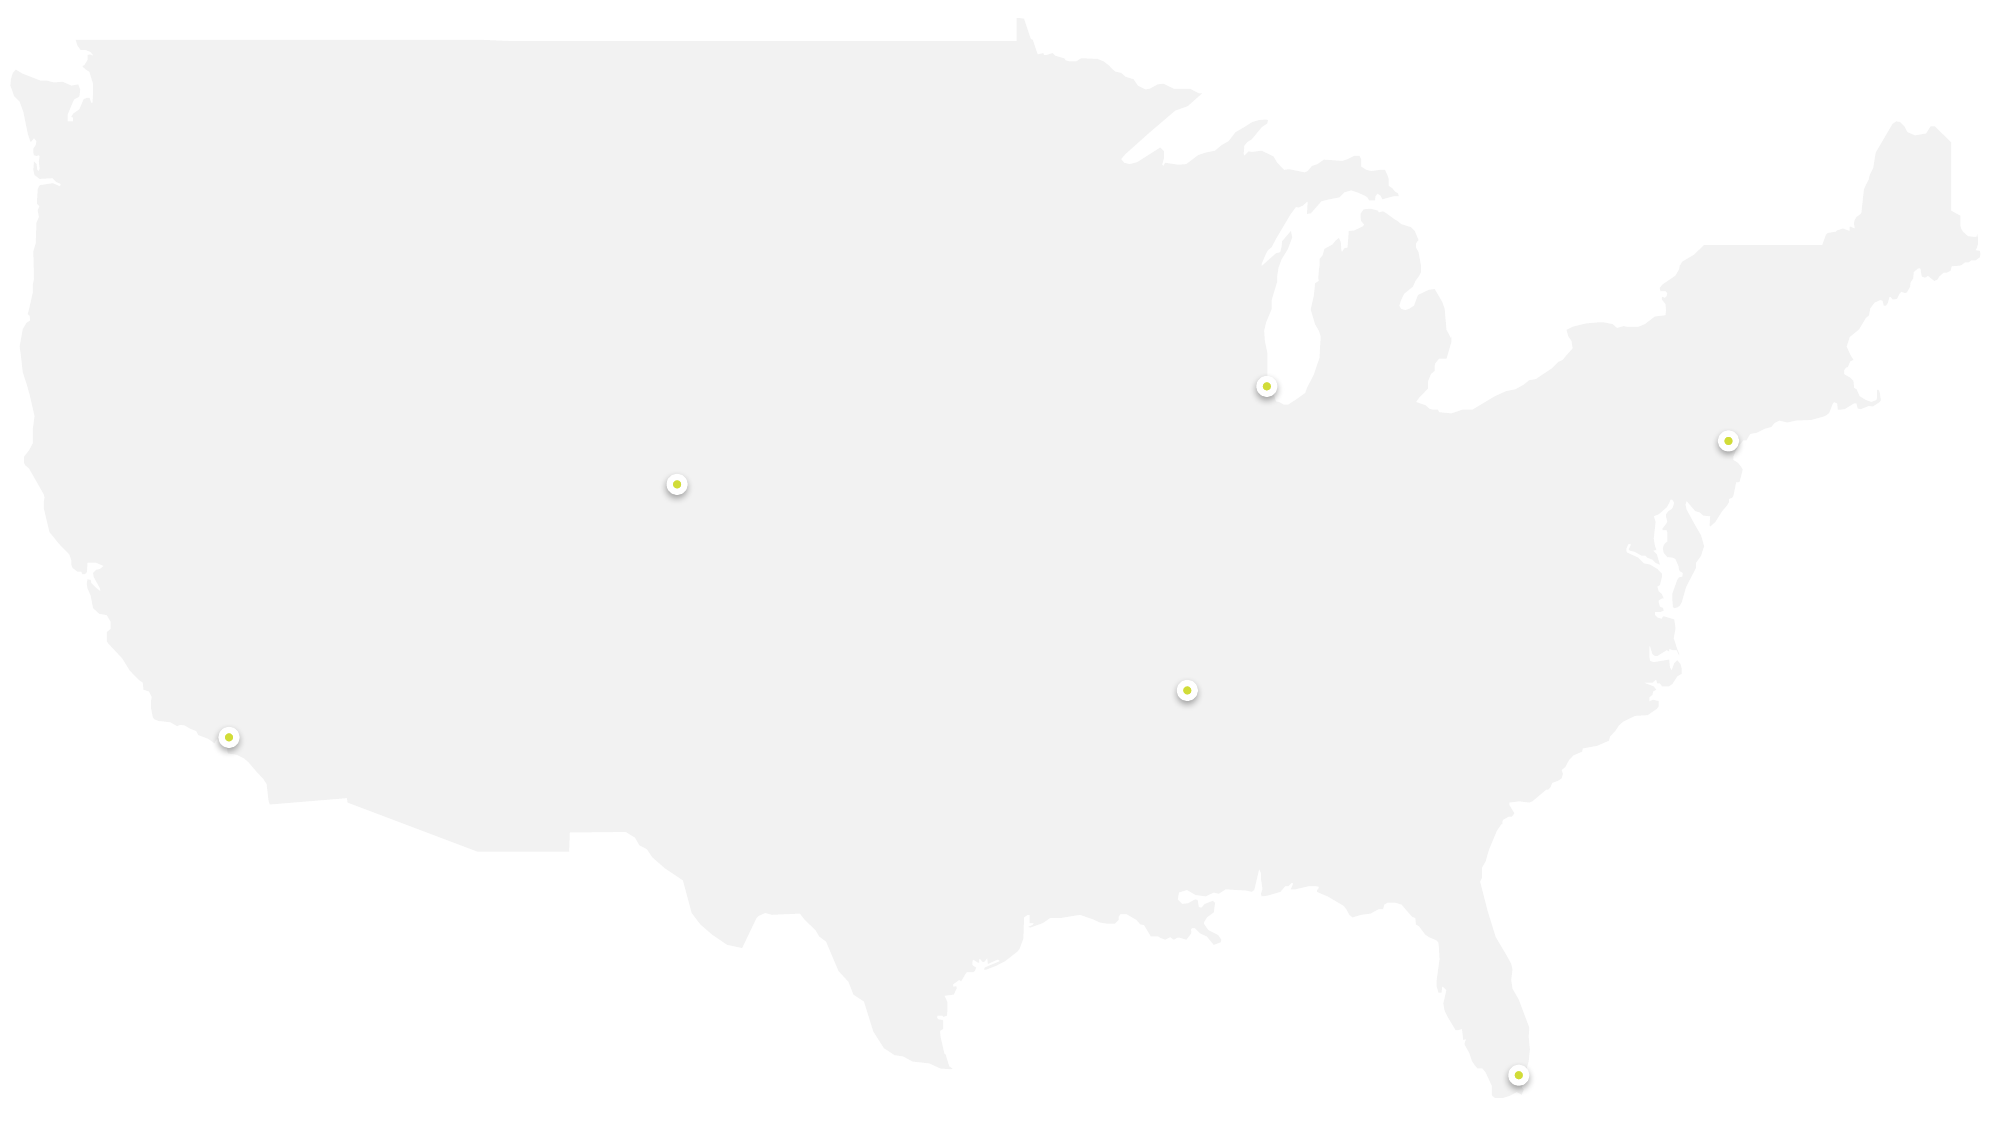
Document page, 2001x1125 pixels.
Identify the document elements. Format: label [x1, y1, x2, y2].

text_box [1258, 378, 1276, 395]
text_box [10, 18, 1981, 1098]
text_box [668, 476, 686, 493]
text_box [1720, 432, 1737, 450]
text_box [1179, 682, 1196, 699]
text_box [220, 729, 238, 746]
text_box [1510, 1066, 1528, 1084]
